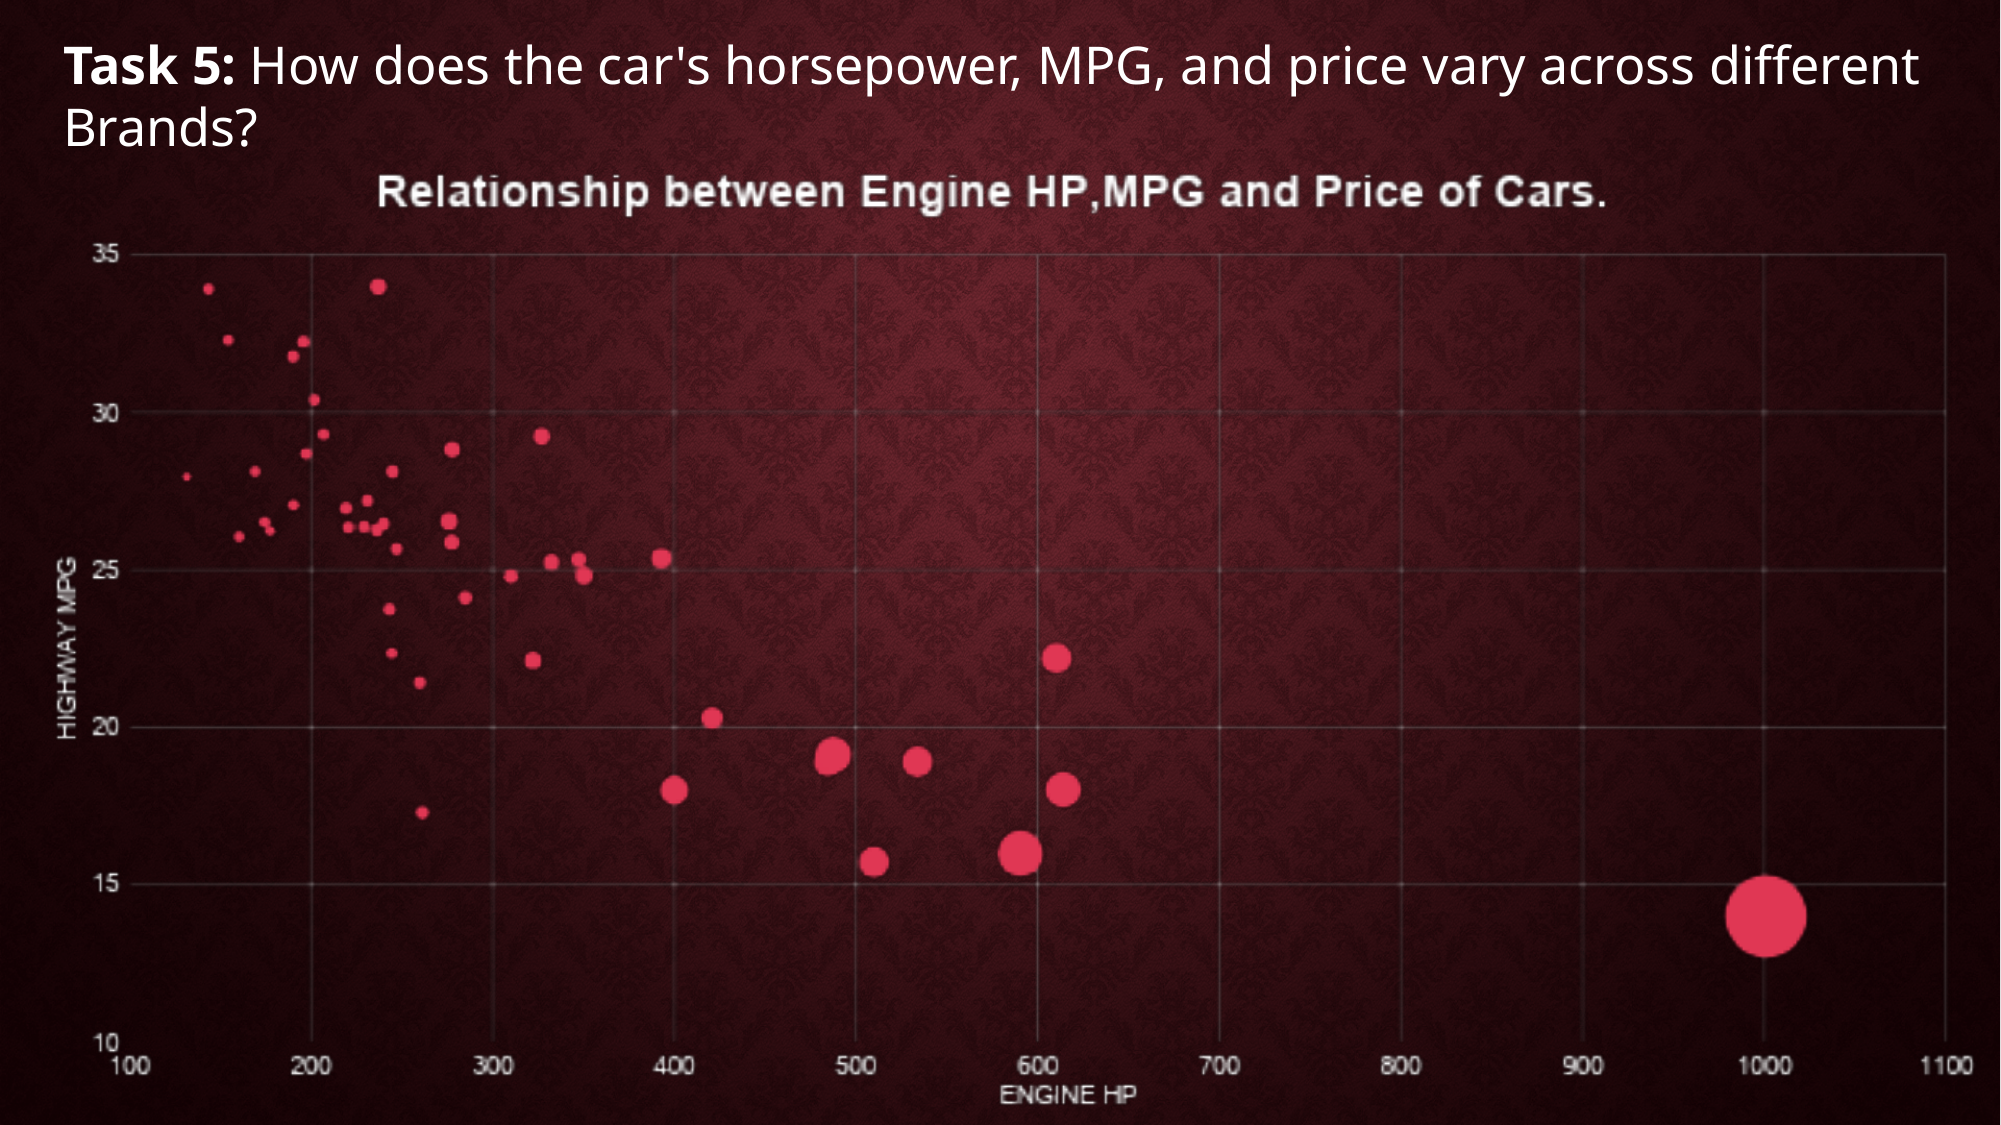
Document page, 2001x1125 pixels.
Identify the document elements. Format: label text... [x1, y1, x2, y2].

text_box Task 5: How does the car's horsepower, MPG, and price vary across different Brands? [48, 24, 2000, 163]
picture [0, 0, 2001, 1125]
